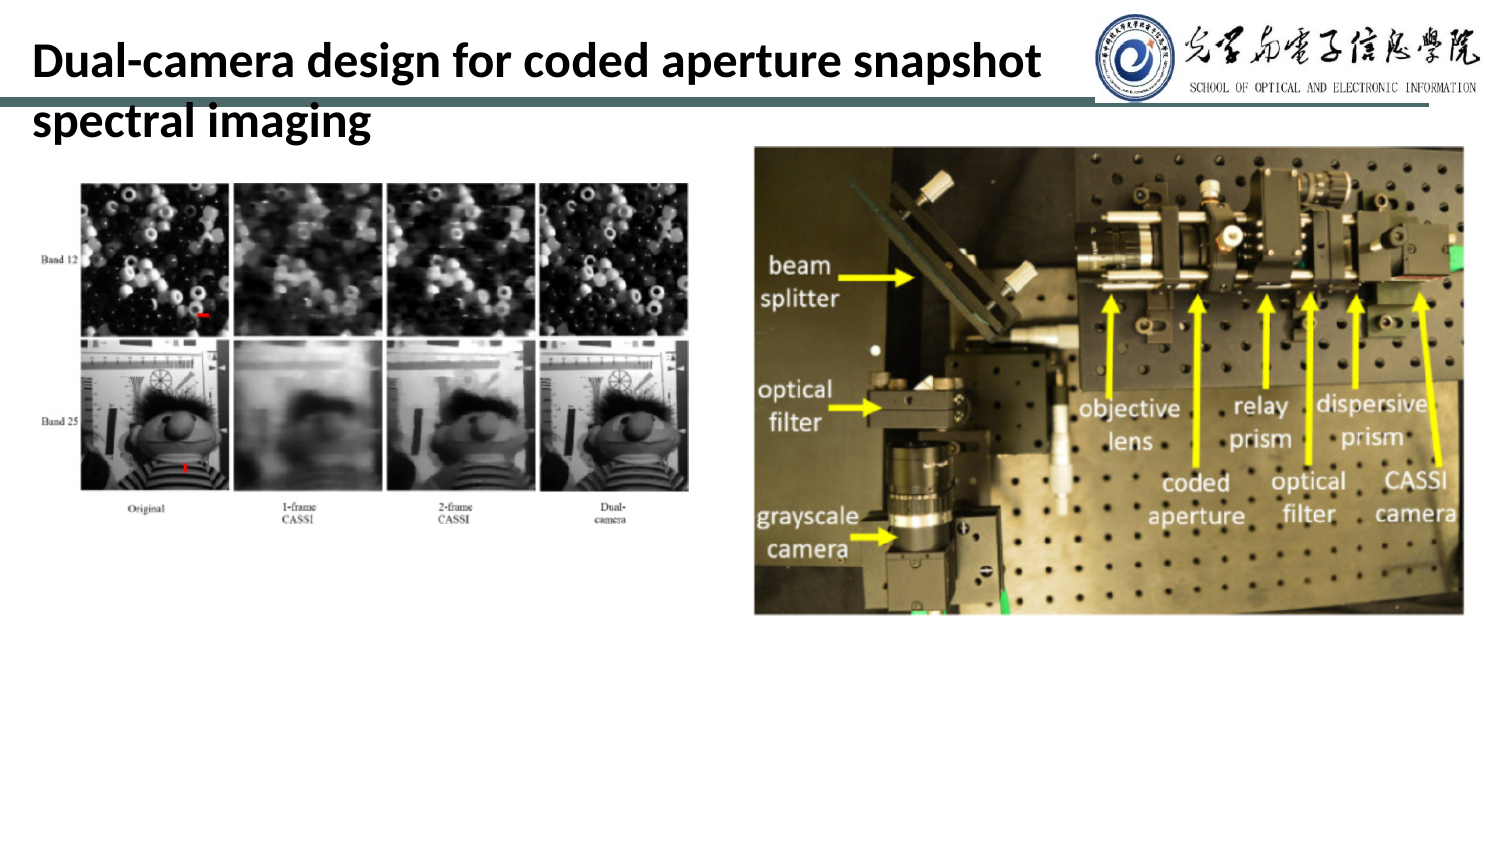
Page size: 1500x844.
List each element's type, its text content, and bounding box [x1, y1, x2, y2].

picture [17, 165, 709, 531]
text_box Dual-camera design for coded aperture snapshot spectral imaging [17, 103, 1096, 156]
picture [1095, 14, 1483, 103]
picture [732, 121, 1493, 633]
text_box Dual-camera design for coded aperture snapshot spectral imaging [17, 20, 1095, 102]
